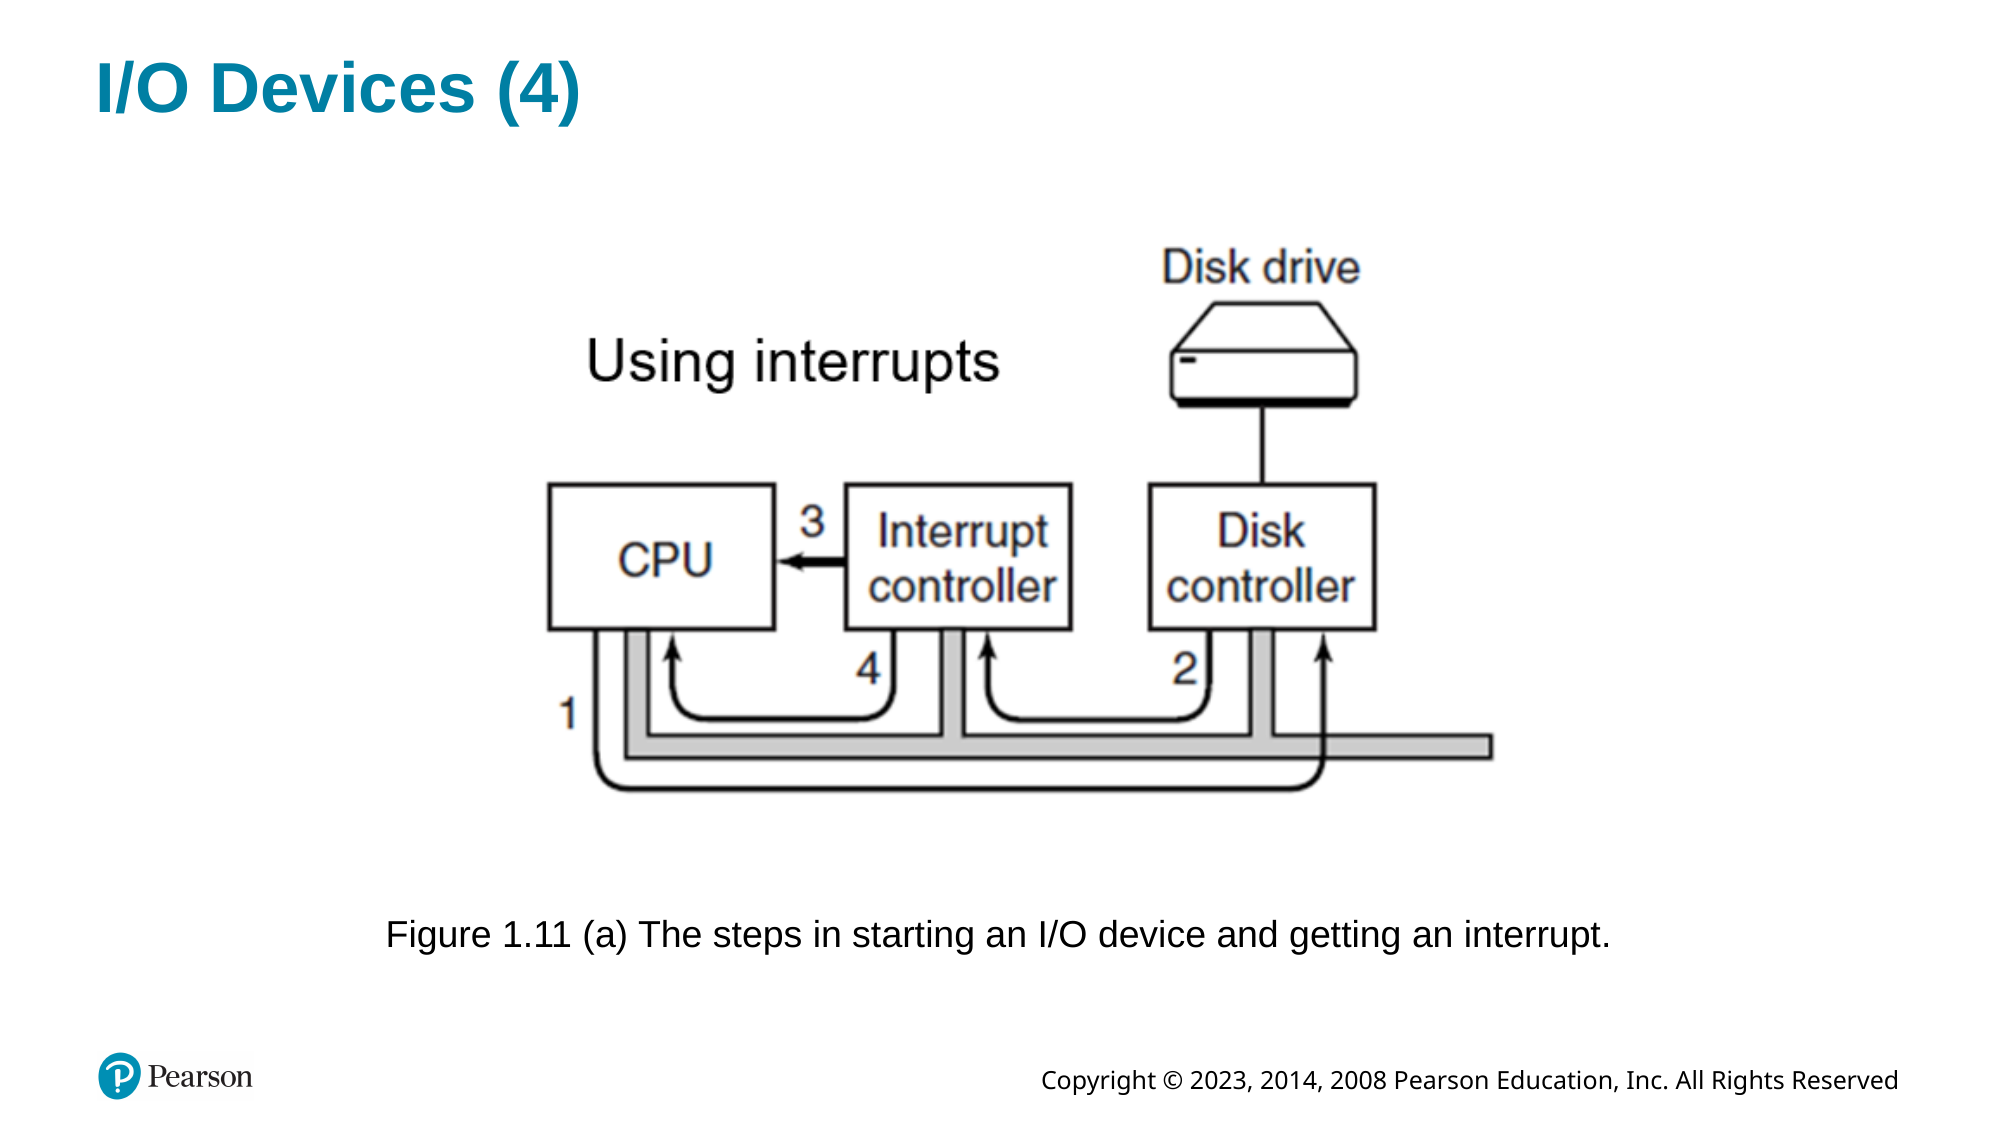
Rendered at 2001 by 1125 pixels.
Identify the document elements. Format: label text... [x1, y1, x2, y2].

title I/O Devices (4) [95, 0, 1906, 182]
list Figure 1.11 (a) The steps in starting an I/O device and getting an interrupt. [385, 610, 1618, 1125]
picture [97, 1051, 254, 1101]
picture [473, 169, 1529, 866]
